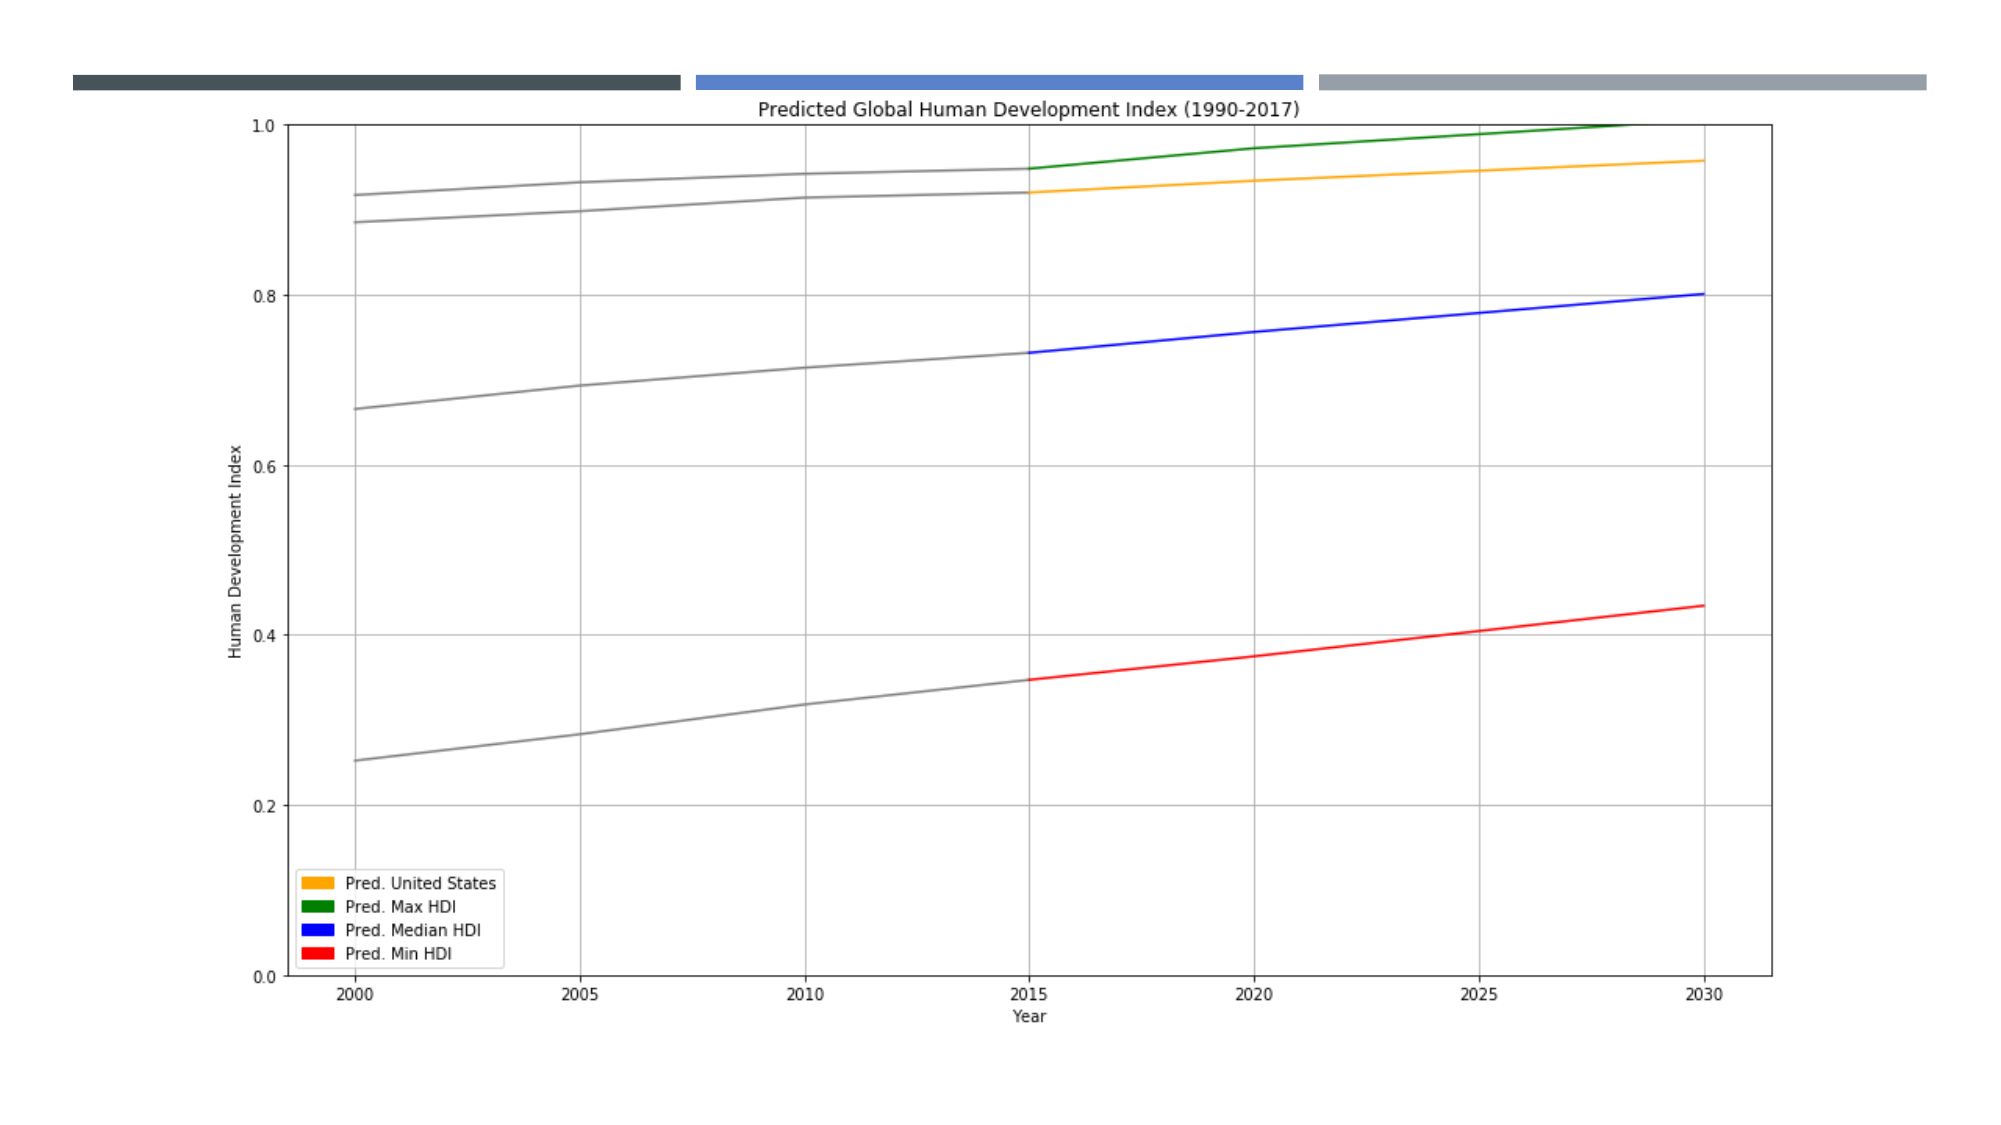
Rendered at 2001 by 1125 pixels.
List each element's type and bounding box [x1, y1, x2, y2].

picture [219, 90, 1781, 1035]
